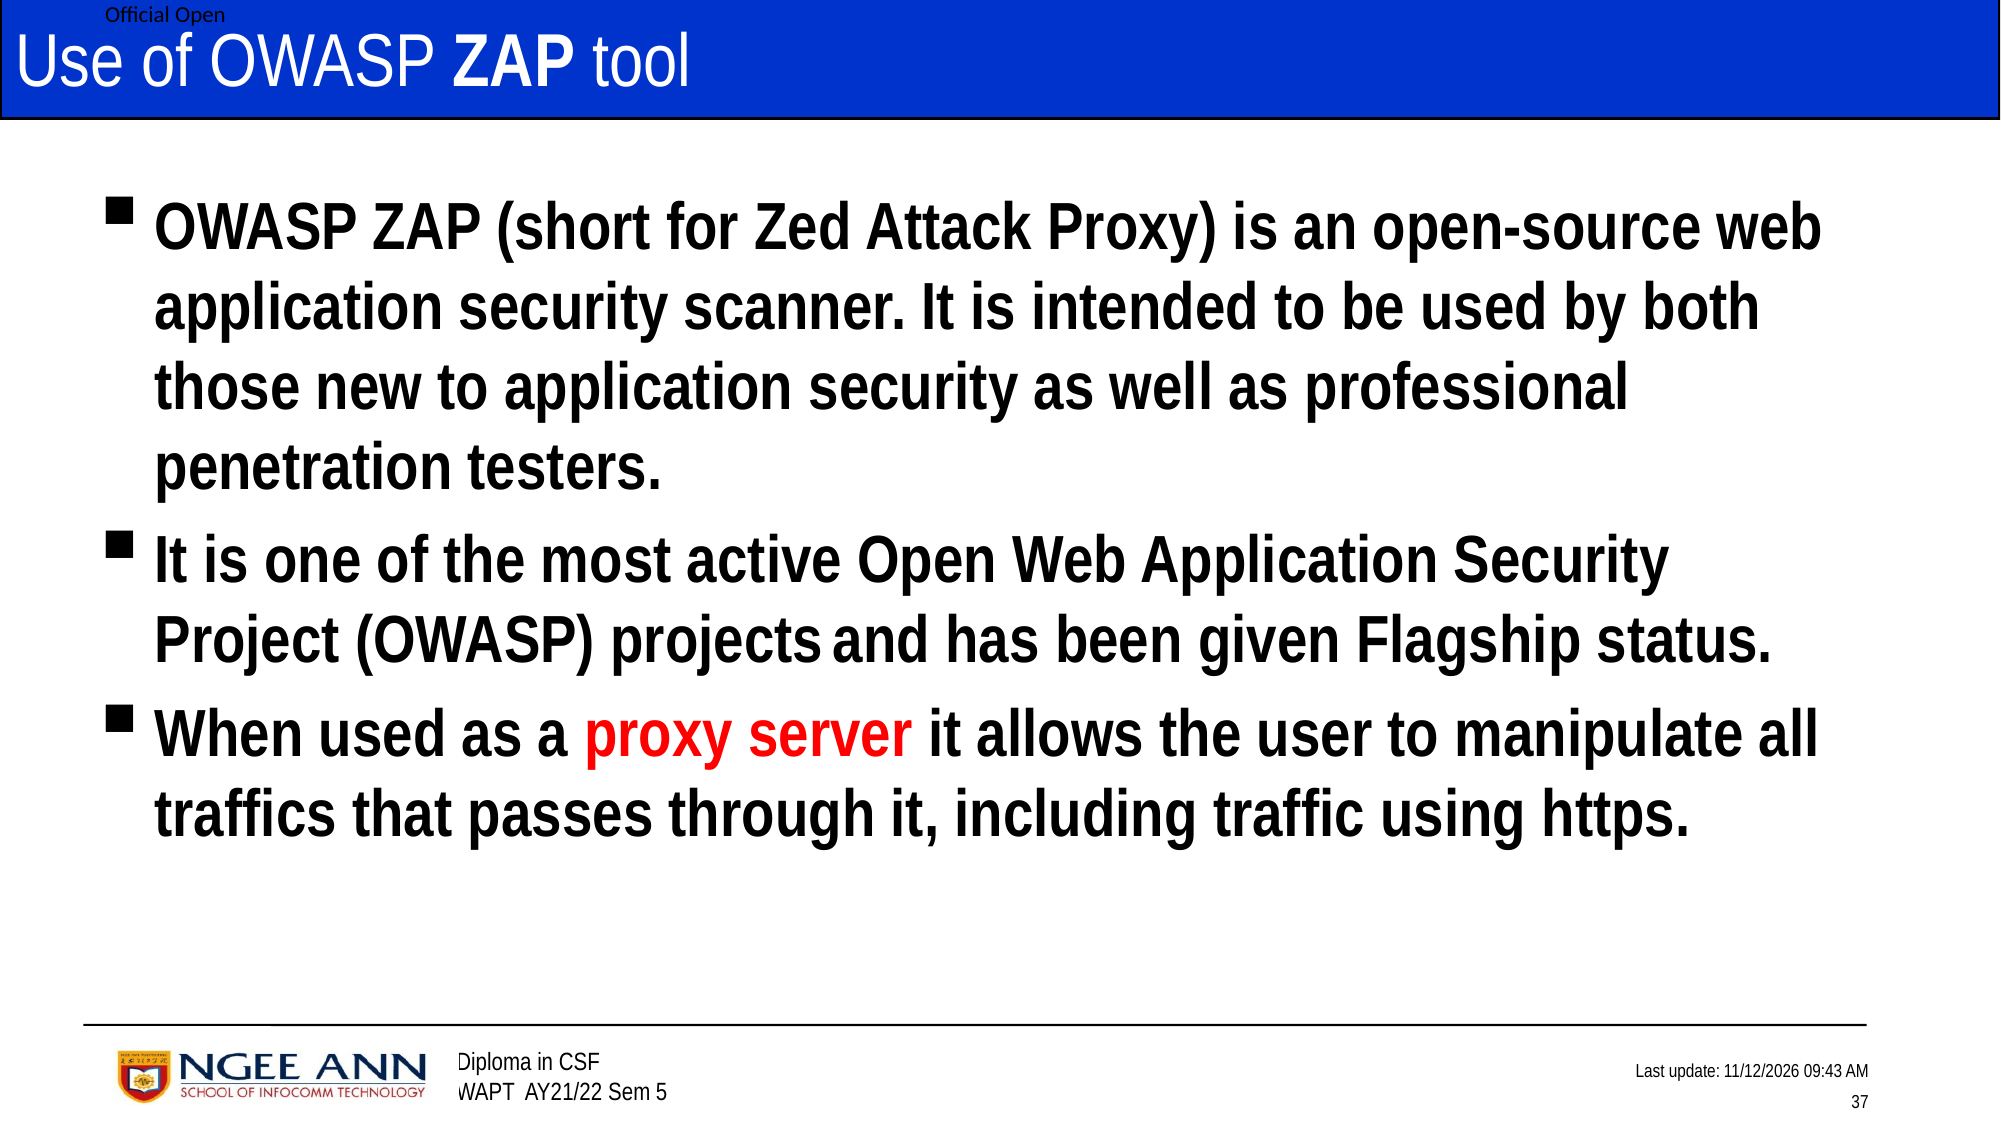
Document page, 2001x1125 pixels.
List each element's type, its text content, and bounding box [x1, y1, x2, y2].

title Use of OWASP ZAP tool [0, 0, 1969, 115]
list OWASP ZAP (short for Zed Attack Proxy) is an open-source web application security scanner. It is intended to be used by both those new to application security as well as professional penetration testers. It is one of the most active Open Web Application Security Project (OWASP) projects and has been given Flagship status. When used as a proxy server it allows the user to manipulate all traffics that passes through it, including traffic using https. [83, 174, 1867, 1025]
picture [83, 1028, 459, 1125]
